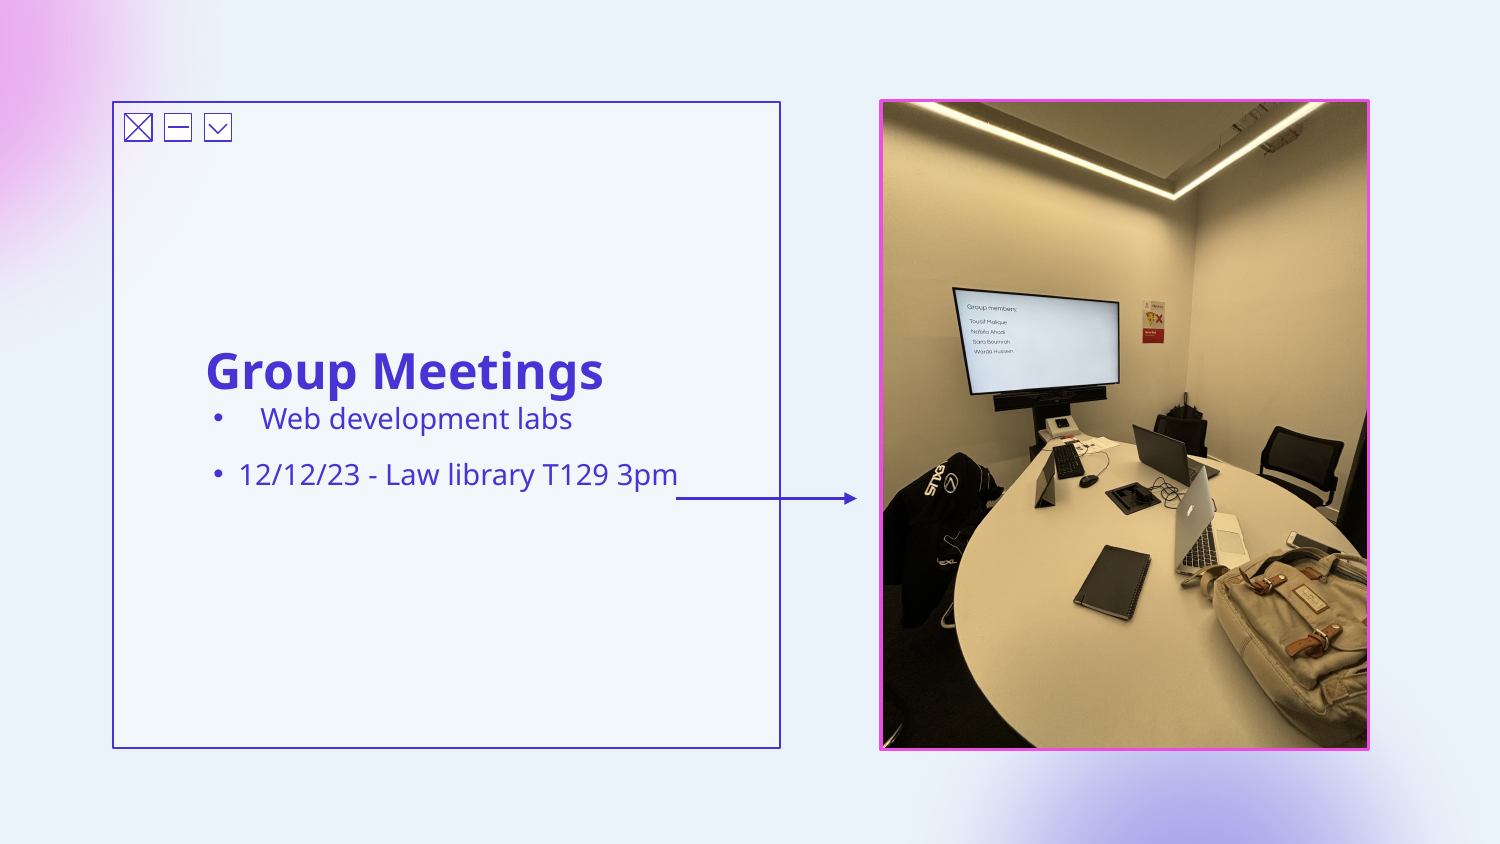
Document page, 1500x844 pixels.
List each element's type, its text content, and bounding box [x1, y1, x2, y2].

picture [0, 0, 220, 374]
text_box [113, 102, 780, 748]
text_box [112, 101, 232, 153]
subtitle Web development labs 12/12/23 - Law library T129 3pm [198, 385, 869, 558]
text_box Designer [910, 600, 1482, 844]
title Group Meetings [190, 242, 846, 415]
picture [882, 101, 1368, 749]
